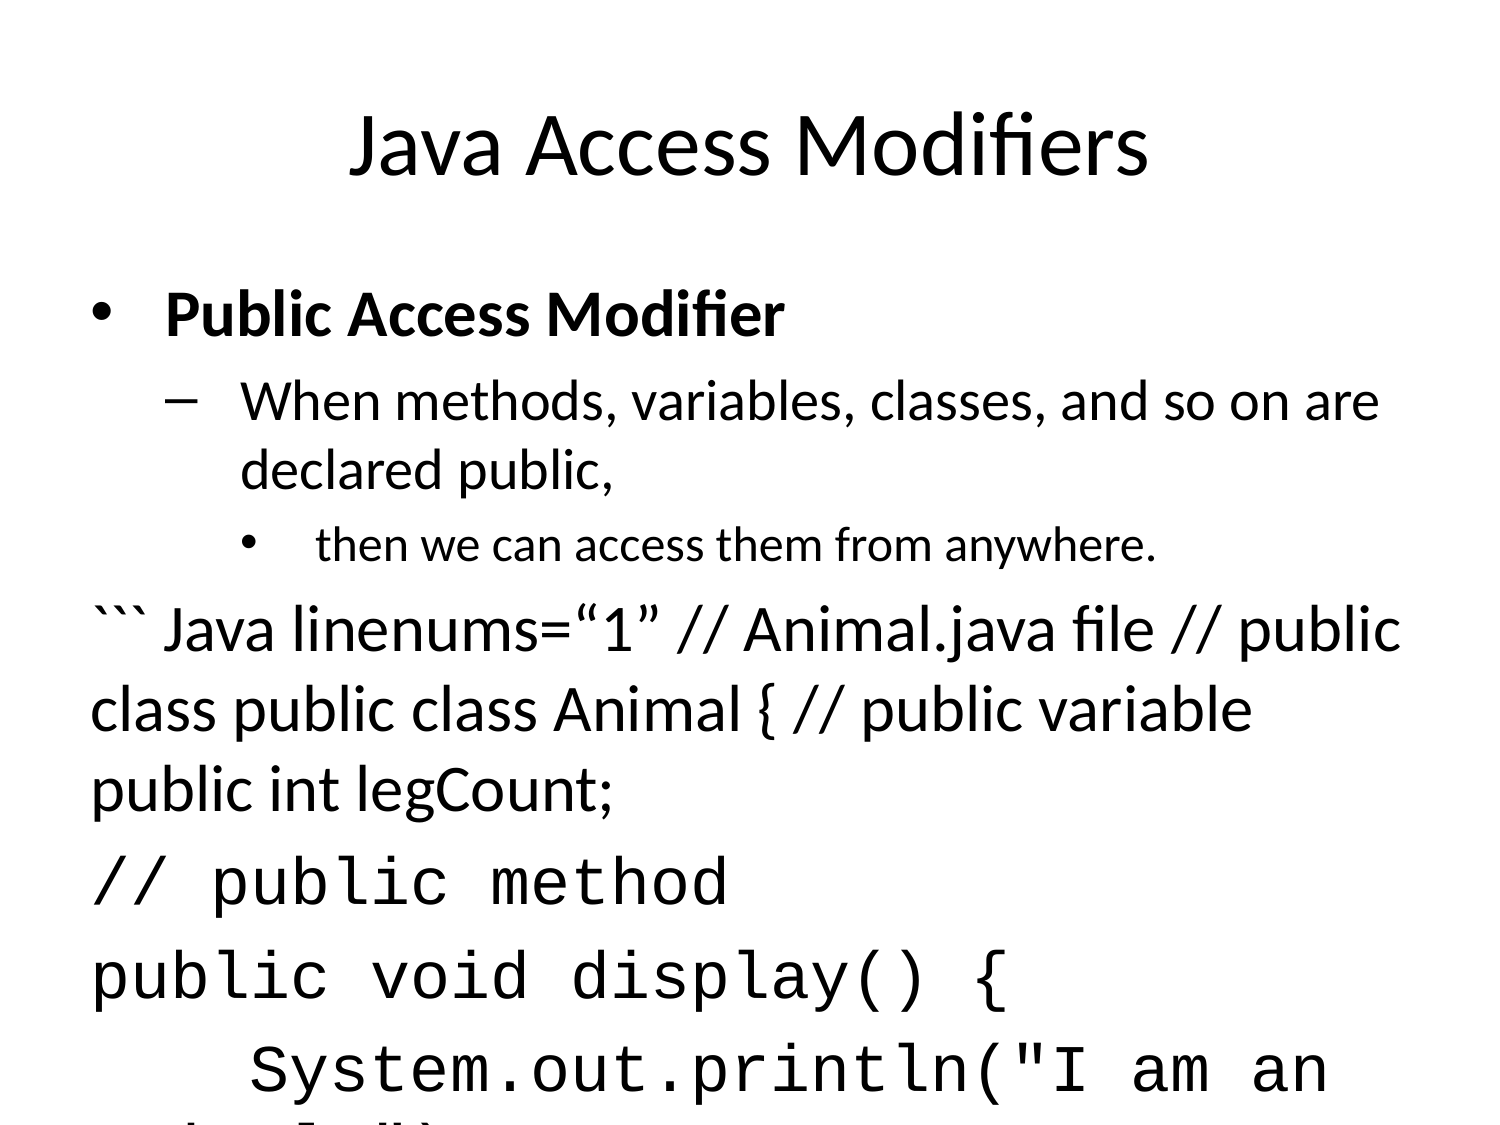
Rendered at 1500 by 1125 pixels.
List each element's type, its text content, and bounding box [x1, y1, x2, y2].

title Java Access Modifiers [75, 45, 1425, 233]
list Public Access Modifier When methods, variables, classes, and so on are declared public, then we can access them from anywhere. ``` Java linenums=“1” // Animal.java file // public class public class Animal { // public variable public int legCount; // public method public void display() { System.out.println("I am an animal."); System.out.println("I have " + legCount + " legs."); } } --- ## Java Access Modifiers - **Public Access Modifier** ``` Java linenums="1" // Main.java public class Main { public static void main( String[] args ) { // accessing the public class Animal animal = new Animal(); // accessing the public variable animal.legCount = 4; // accessing the public method animal.display(); } } [75, 262, 1425, 1005]
